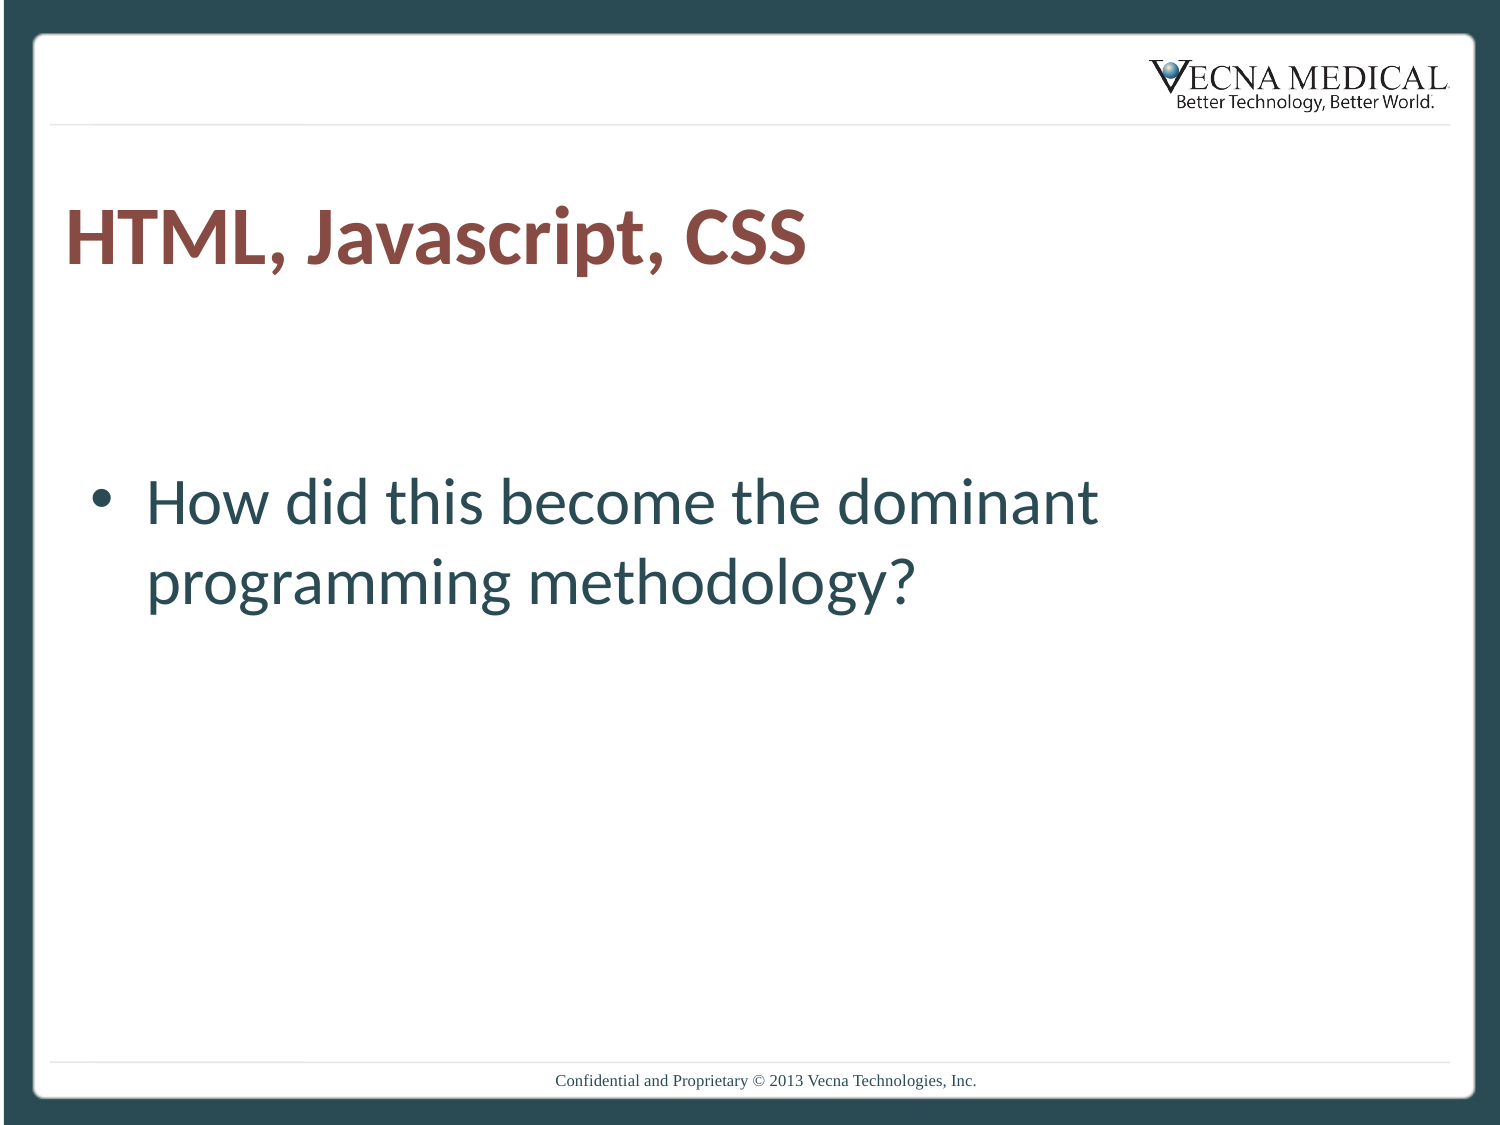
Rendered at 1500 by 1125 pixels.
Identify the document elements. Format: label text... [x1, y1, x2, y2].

title HTML, Javascript, CSS [50, 137, 1400, 325]
list How did this become the dominant programming methodology? [75, 450, 1425, 1005]
picture [3, 0, 1500, 1125]
